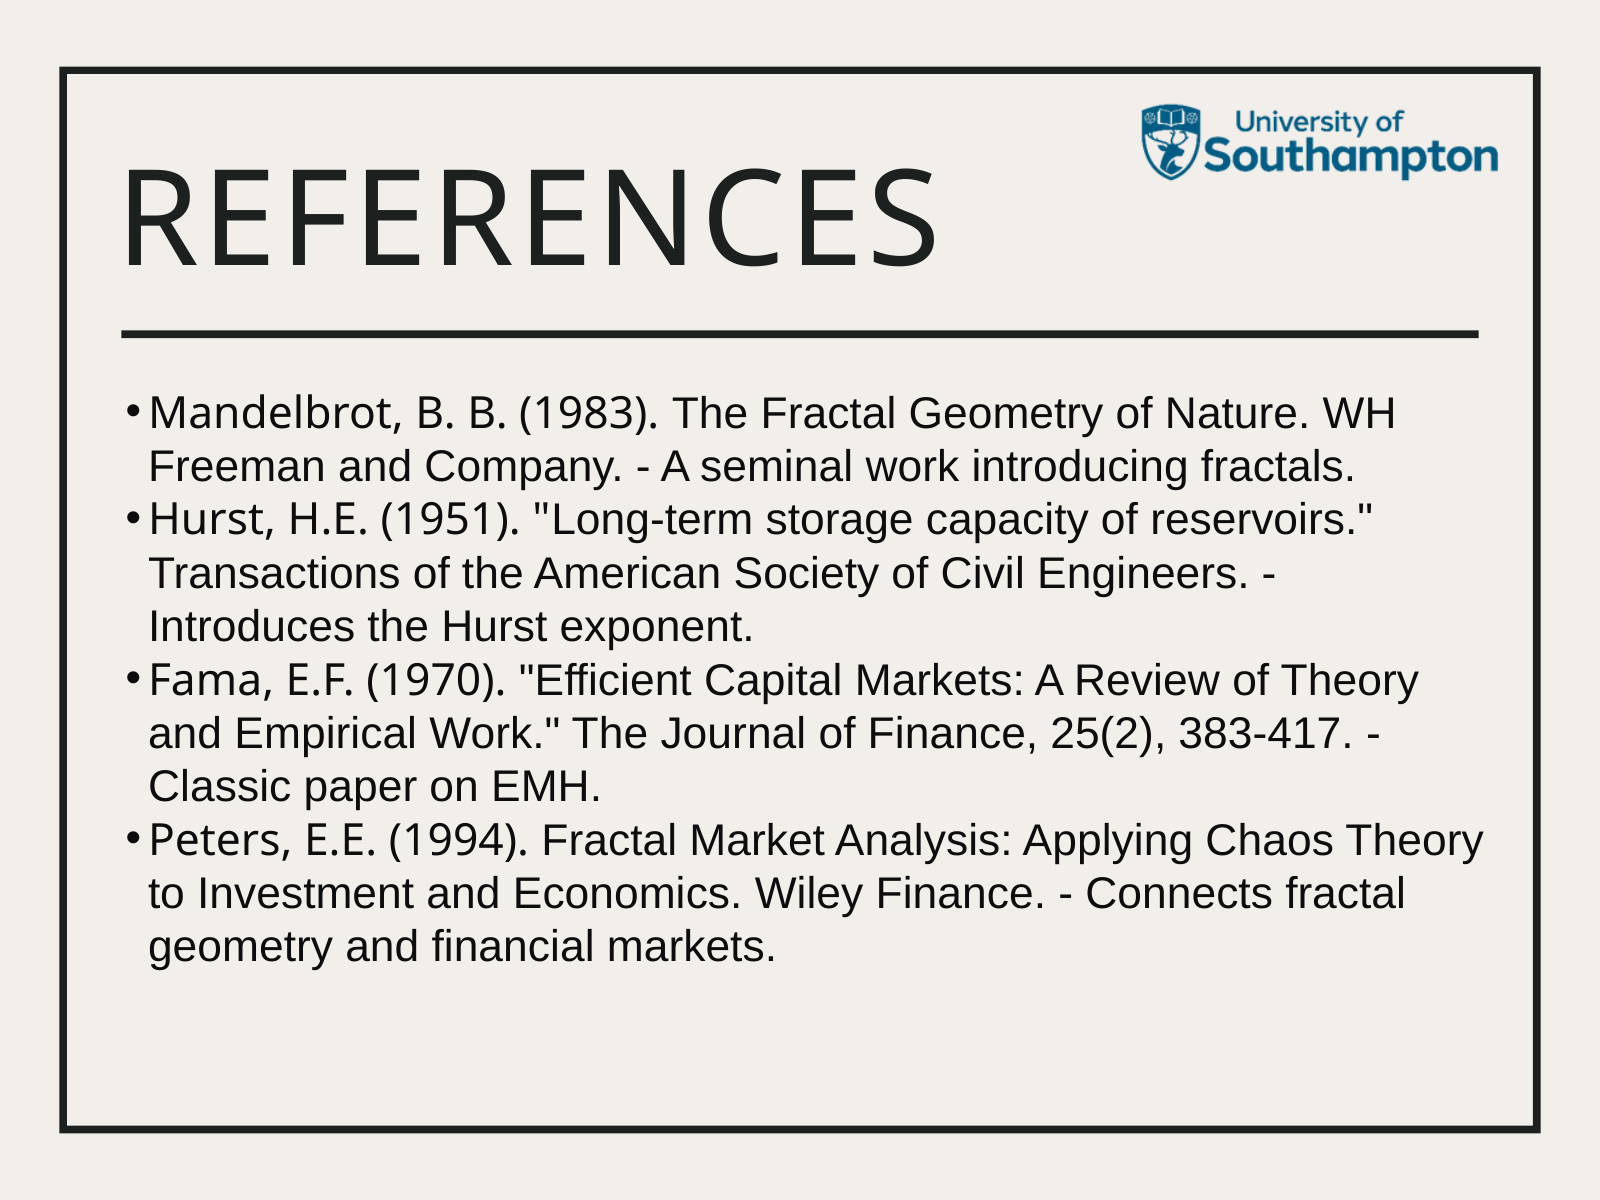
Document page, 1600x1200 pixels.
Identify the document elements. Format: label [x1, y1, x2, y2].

text_box [59, 66, 1541, 1134]
text_box [1067, 0, 1572, 285]
text_box [115, 142, 1511, 339]
